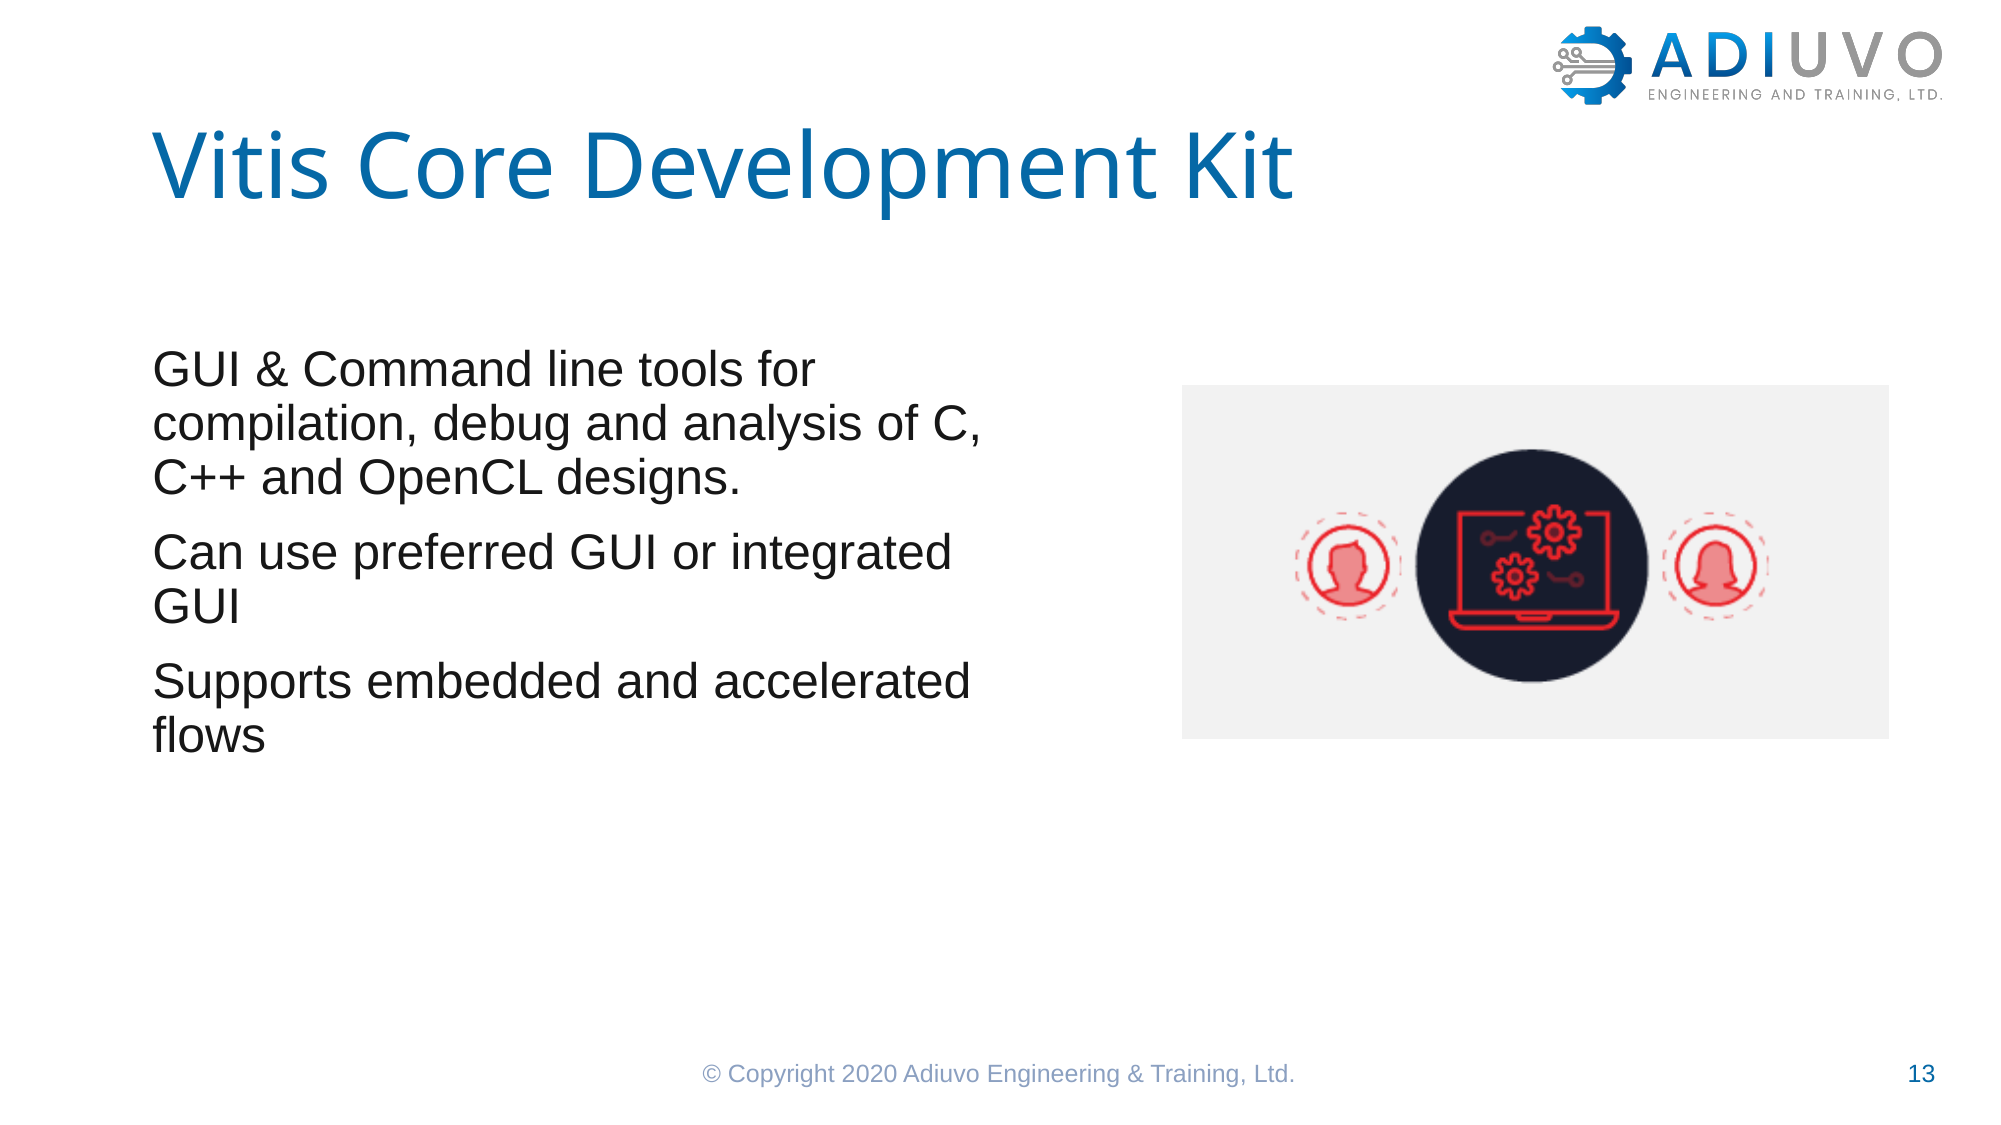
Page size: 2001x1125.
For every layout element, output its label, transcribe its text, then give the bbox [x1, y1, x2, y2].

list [1182, 385, 1889, 739]
picture [1549, 15, 1949, 119]
slide_number 13 [1500, 1042, 1951, 1103]
list GUI & Command line tools for compilation, debug and analysis of C, C++ and OpenCL designs. Can use preferred GUI or integrated GUI Supports embedded and accelerated flows [137, 335, 1041, 955]
title Vitis Core Development Kit [137, 59, 1863, 278]
footer © Copyright 2020 Adiuvo Engineering & Training, Ltd. [662, 1042, 1338, 1103]
